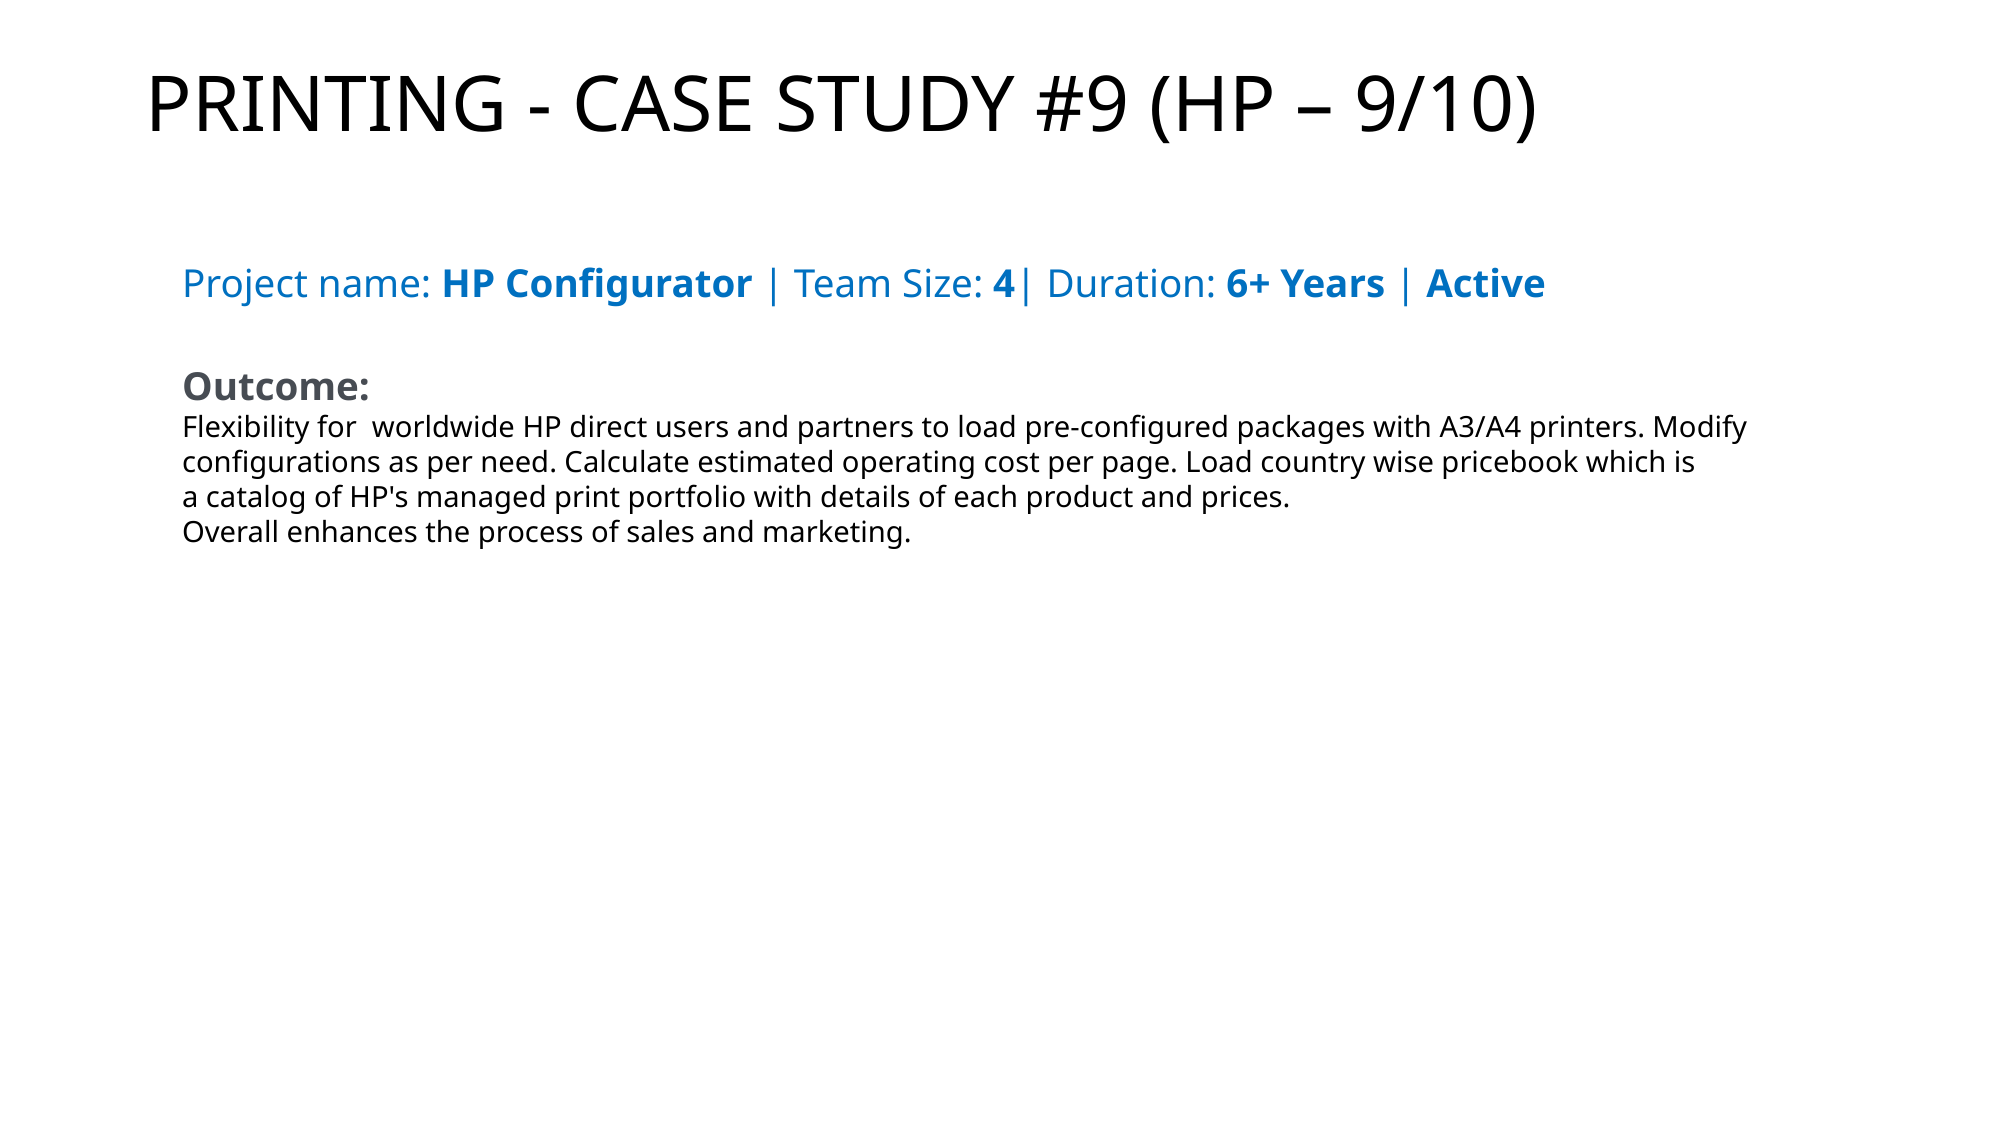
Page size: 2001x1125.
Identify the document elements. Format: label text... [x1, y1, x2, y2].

text_box Project name: HP Configurator | Team Size: 4| Duration: 6+ Years | Active Outcome: Flexibility for worldwide HP direct users and partners to load pre-configured packages with A3/A4 printers. Modify configurations as per need. Calculate estimated operating cost per page. Load country wise pricebook which is a catalog of HP's managed print portfolio with details of each product and prices. Overall enhances the process of sales and marketing. [172, 251, 1829, 1125]
title PRINTING - CASE STUDY #9 (HP – 9/10) [130, 36, 1931, 177]
